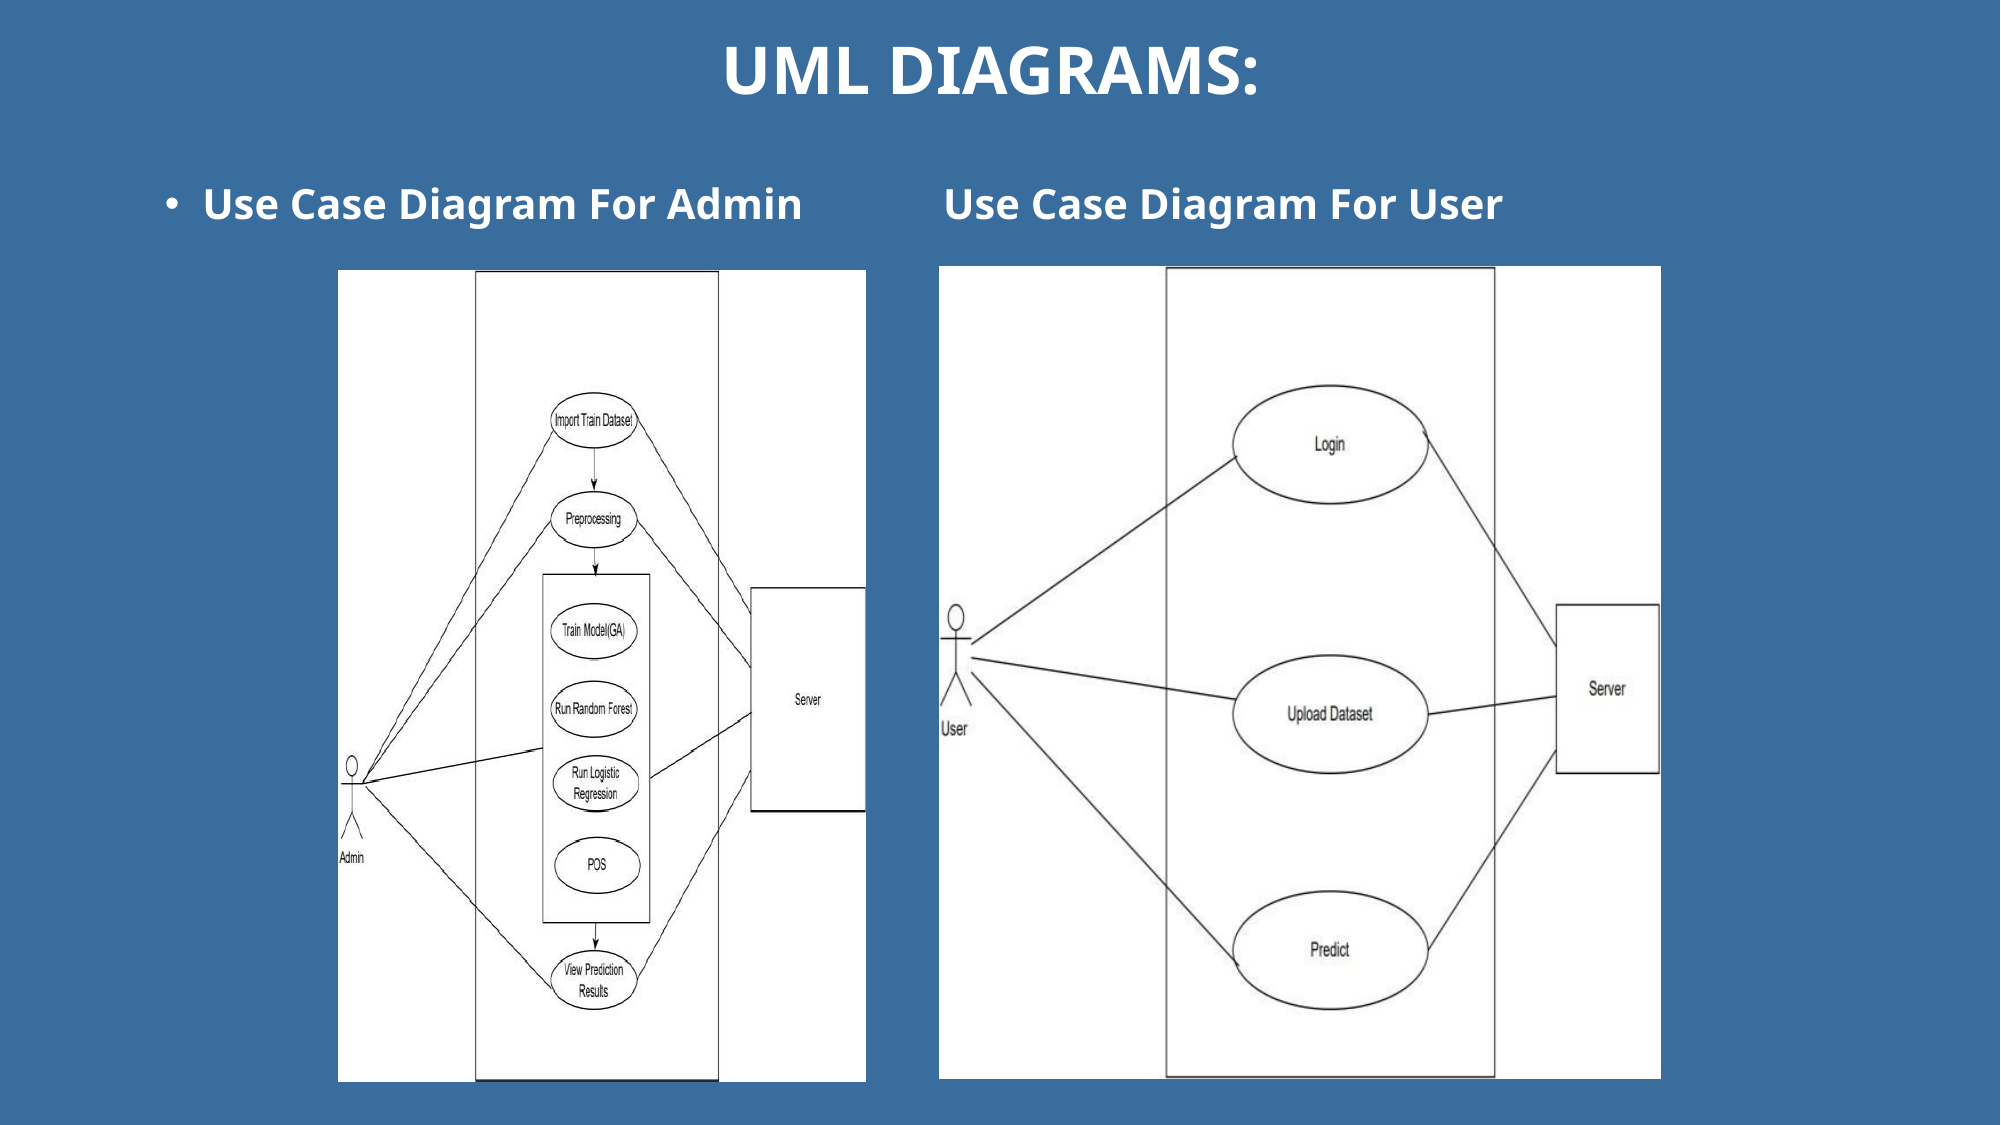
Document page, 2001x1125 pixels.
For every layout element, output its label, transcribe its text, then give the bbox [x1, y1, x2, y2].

list Use Case Diagram For Admin Use Case Diagram For User [149, 160, 1849, 950]
picture [939, 266, 1662, 1079]
title UML Diagrams: [141, 29, 1841, 117]
picture [338, 269, 867, 1083]
